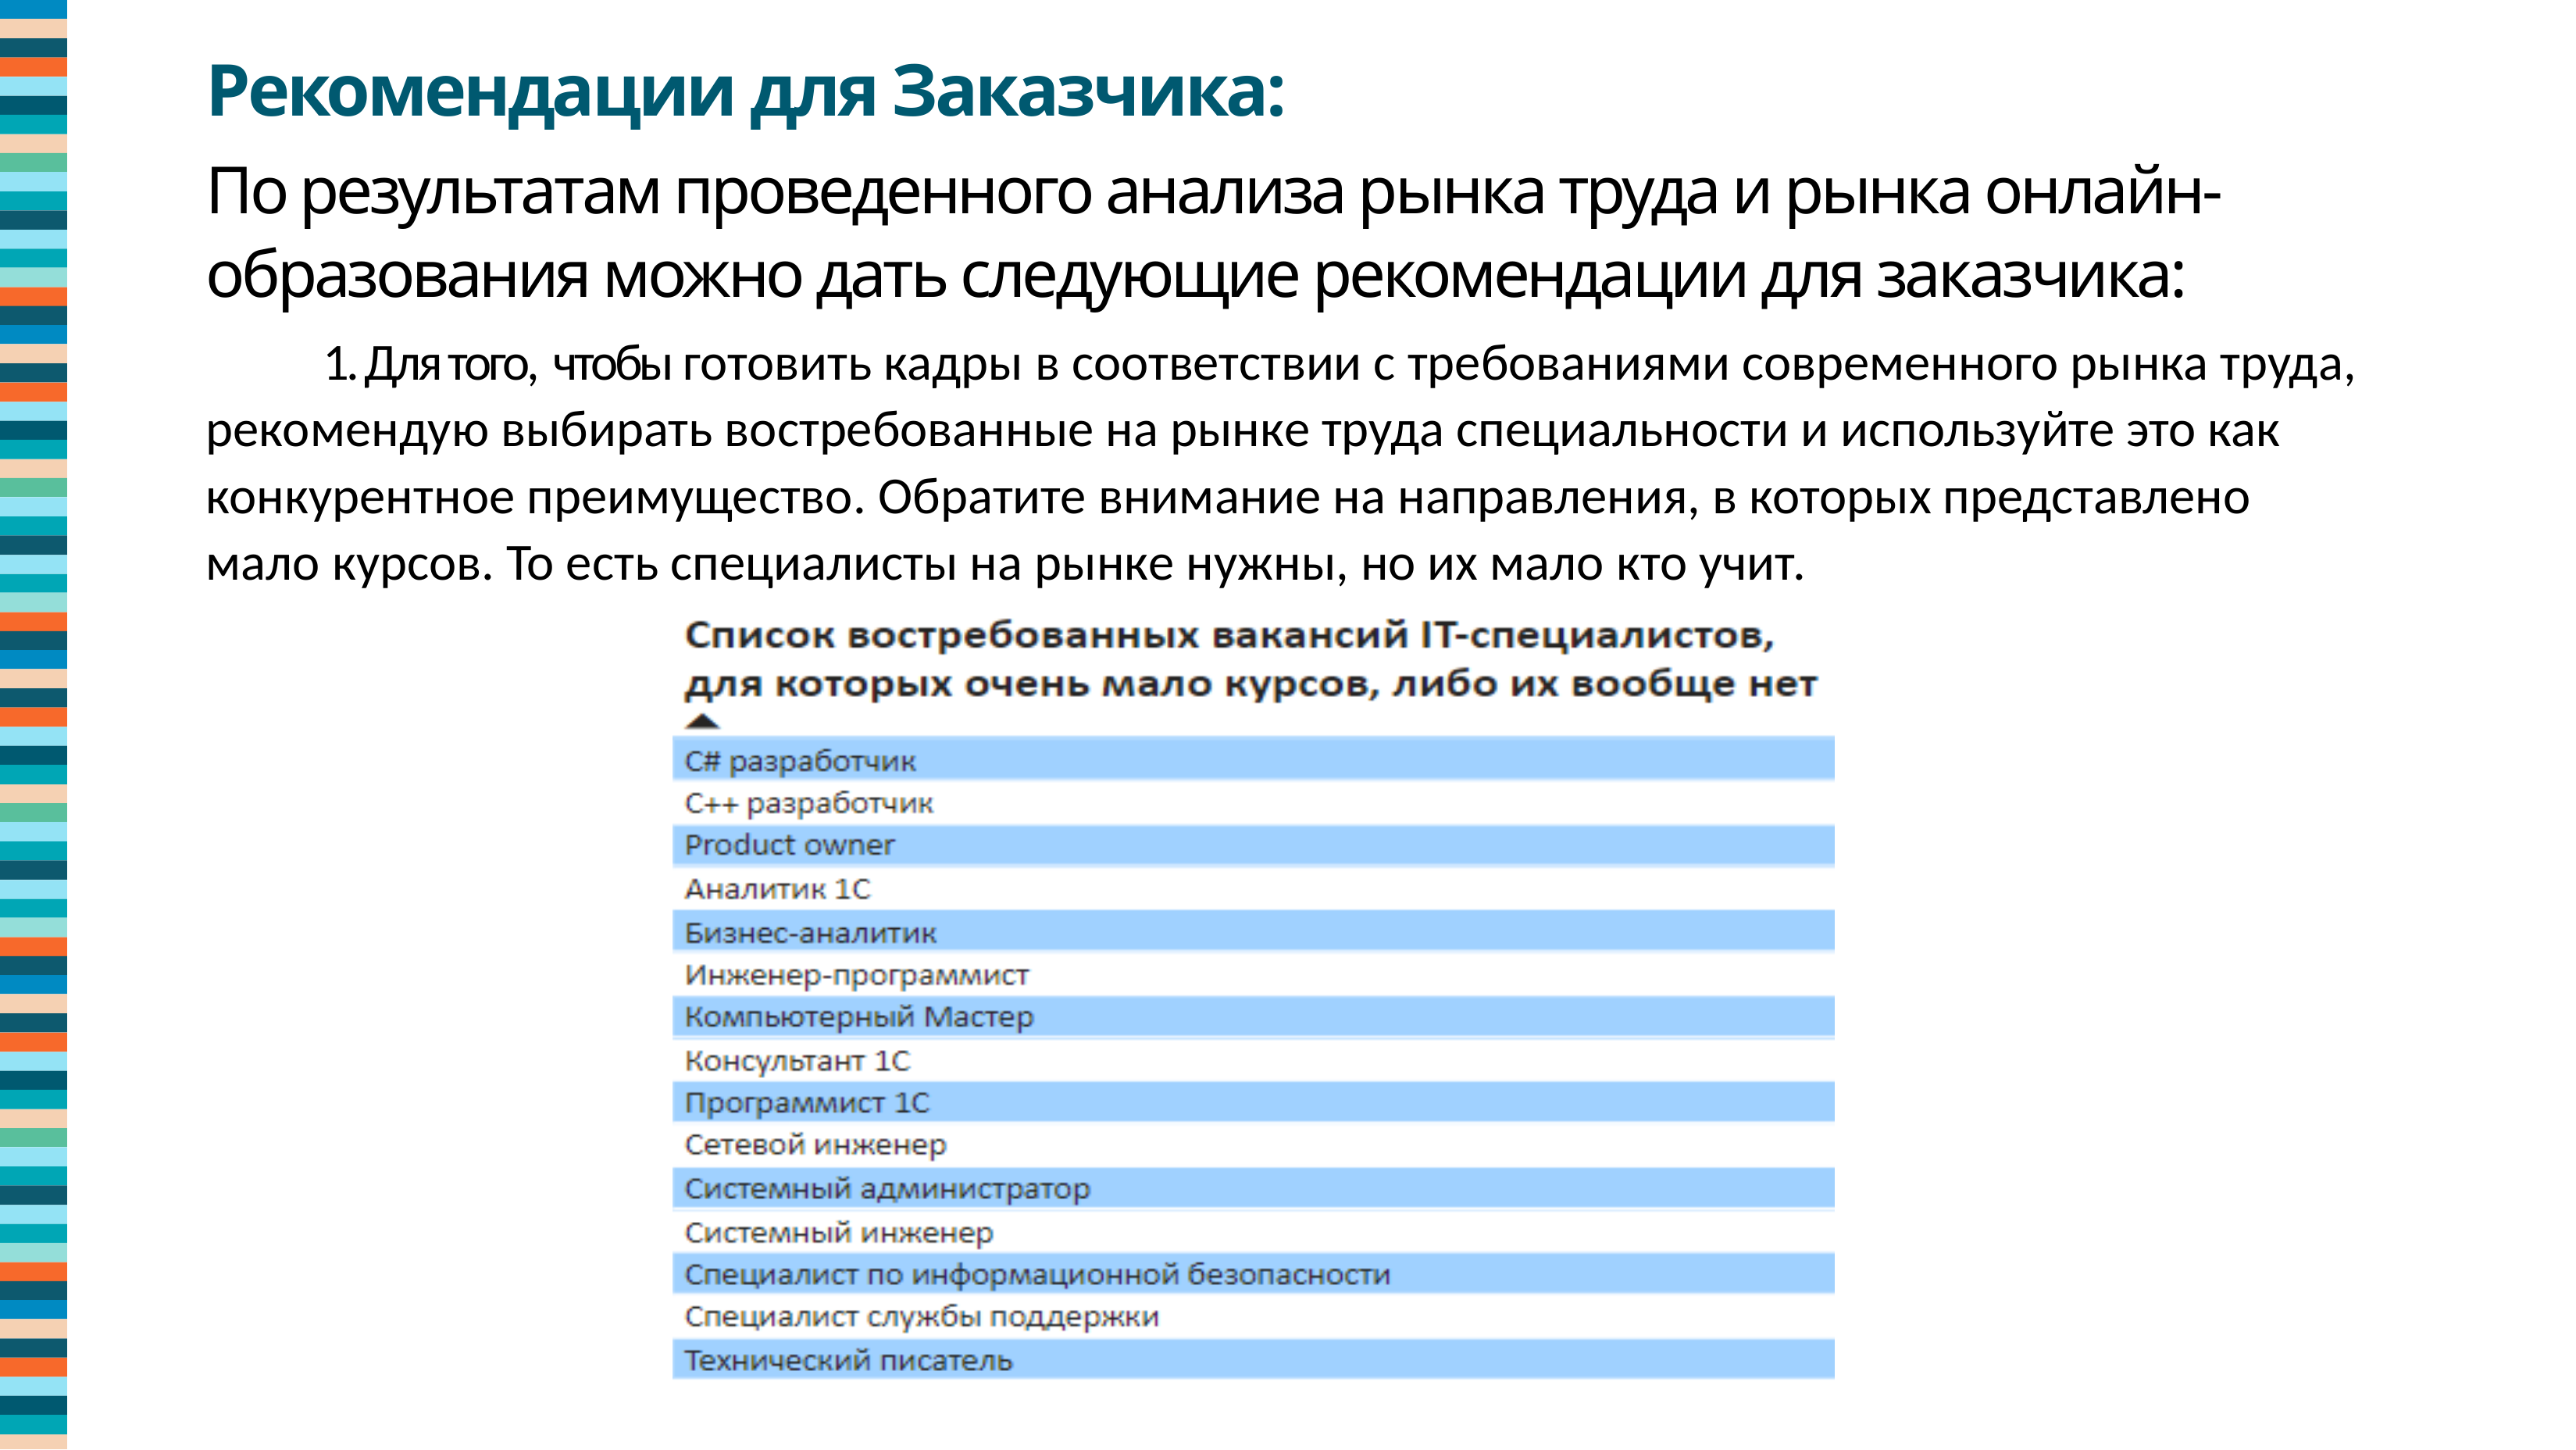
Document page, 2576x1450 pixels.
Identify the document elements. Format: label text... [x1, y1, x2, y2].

text_box Рекомендации для Заказчика: По результатам проведенного анализа рынка труда и рынка онлайн-образования можно дать следующие рекомендации для заказчика: 1. Для того, чтобы готовить кадры в соответствии с требованиями современного рынка труда, рекомендую выбирать востребованные на рынке труда специальности и используйте это как конкурентное преимущество. Обратите внимание на направления, в которых представлено мало курсов. То есть специалисты на рынке нужны, но их мало кто учит. [194, 32, 2382, 597]
picture [673, 611, 1836, 1382]
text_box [0, 0, 68, 1450]
